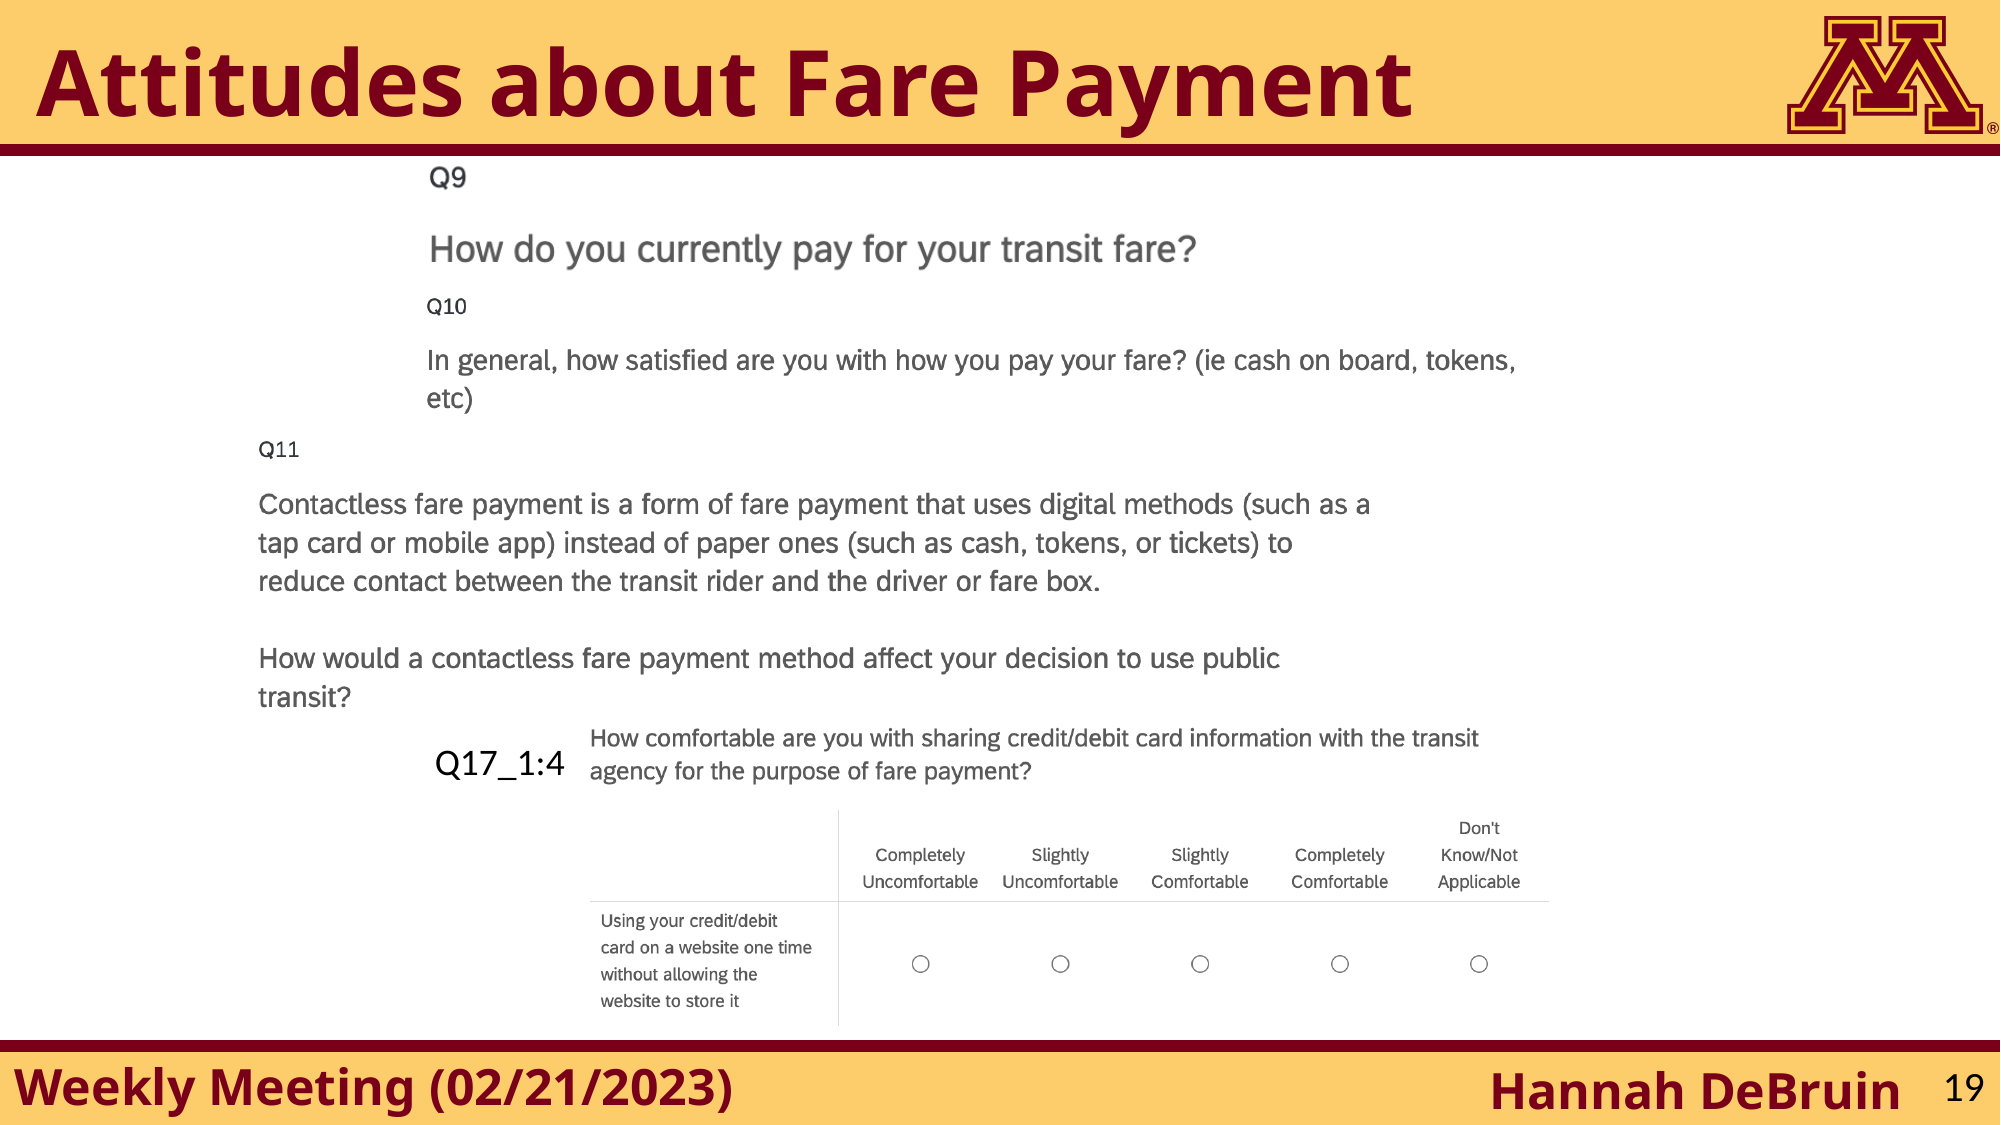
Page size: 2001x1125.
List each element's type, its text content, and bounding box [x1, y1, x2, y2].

picture [406, 157, 1219, 283]
picture [245, 286, 1550, 1026]
text_box [0, 1052, 1550, 1125]
picture [1786, 14, 2000, 136]
text_box [0, 0, 2000, 144]
text_box Attitudes about Fare Payment [21, 29, 1749, 144]
slide_number 19 [1550, 1052, 2000, 1125]
text_box Hannah DeBruin [1249, 1053, 1550, 1125]
text_box Q17_1:4 [420, 730, 573, 791]
text_box Weekly Meeting (02/21/2023) [0, 1053, 1000, 1125]
